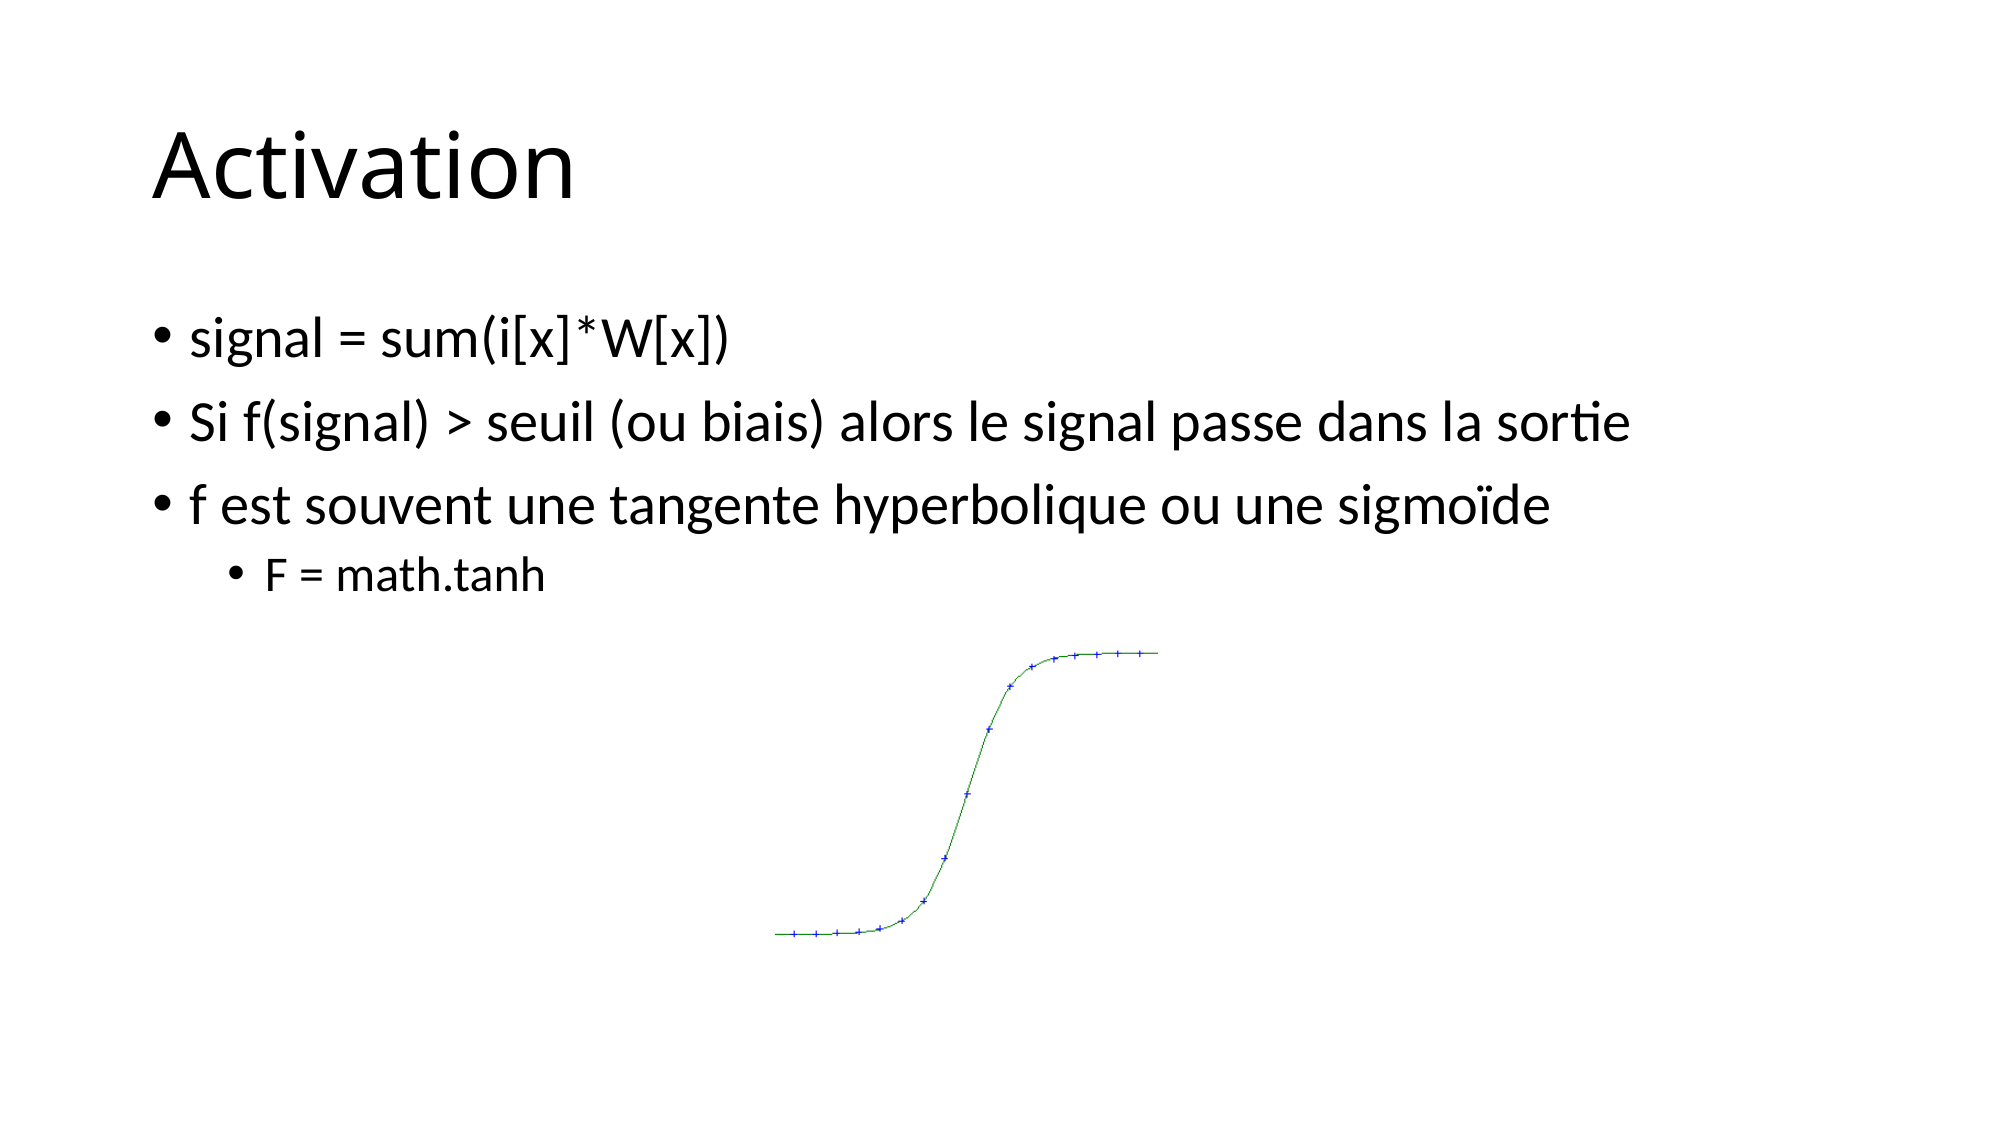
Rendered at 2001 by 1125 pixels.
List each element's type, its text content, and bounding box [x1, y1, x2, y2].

list signal = sum(i[x]*W[x]) Si f(signal) > seuil (ou biais) alors le signal passe dans la sortie f est souvent une tangente hyperbolique ou une sigmoïde F = math.tanh [137, 299, 1863, 1014]
picture [775, 633, 1158, 958]
title Activation [137, 59, 1863, 278]
